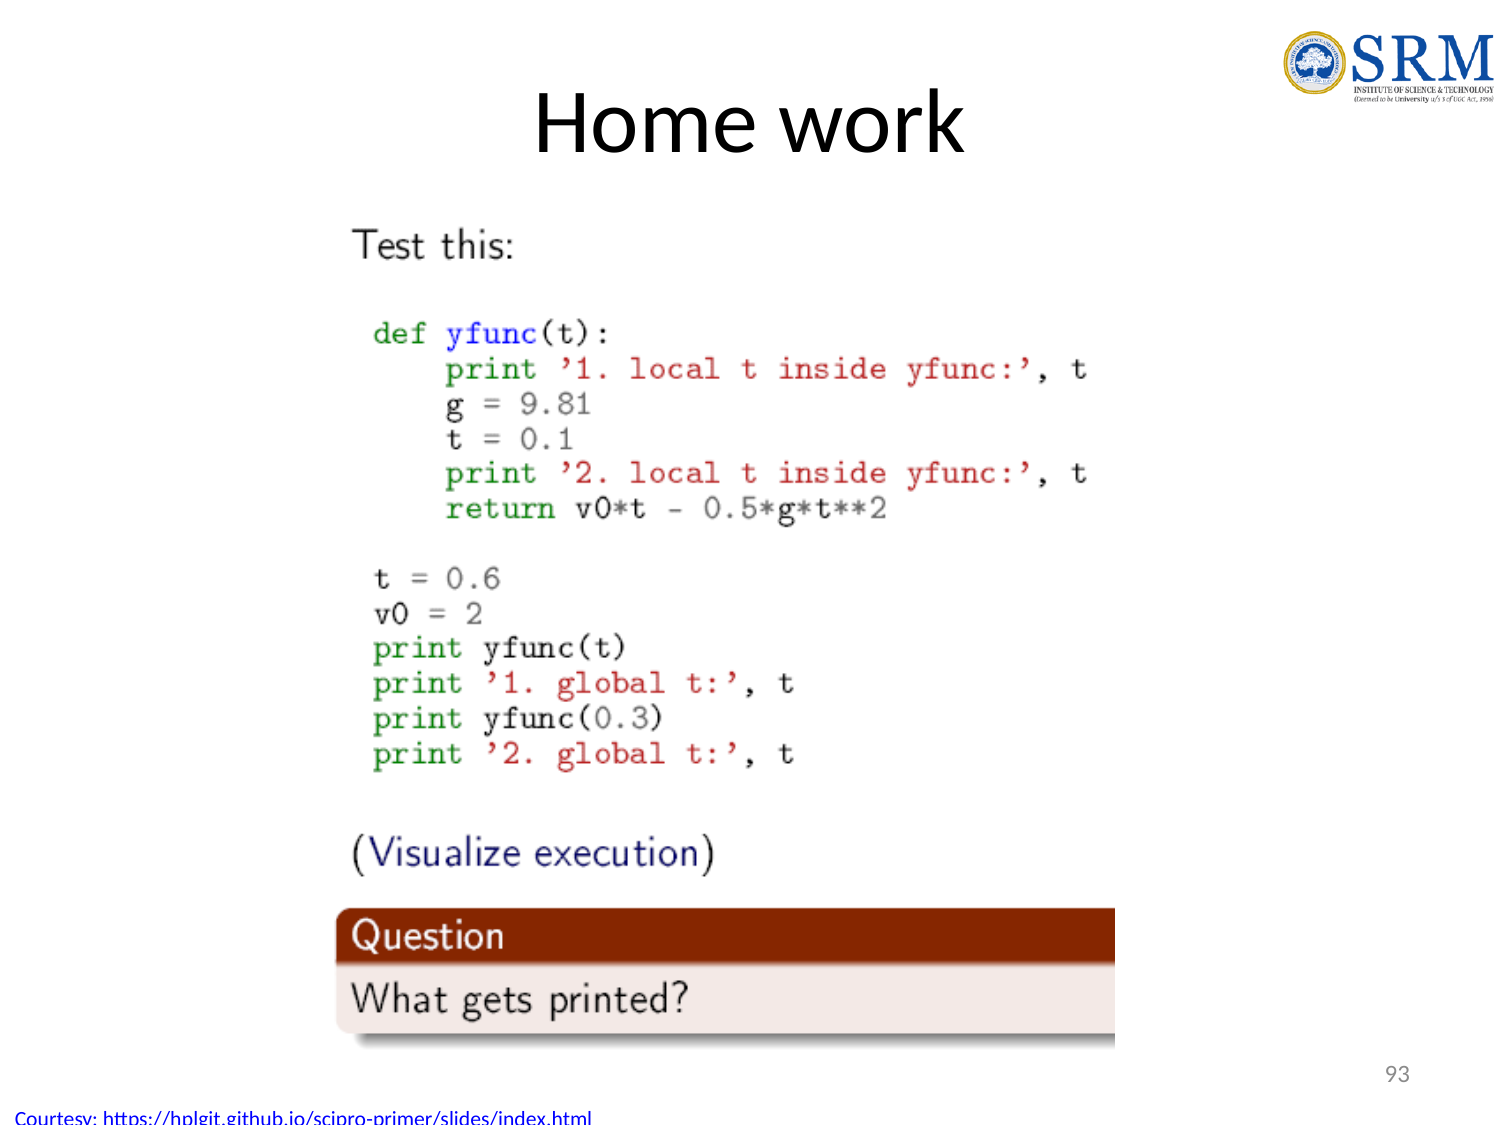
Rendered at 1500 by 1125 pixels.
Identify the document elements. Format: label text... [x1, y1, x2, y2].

picture [1273, 1, 1500, 131]
title Home work [75, 45, 1425, 188]
slide_number 93 [1074, 1042, 1425, 1103]
text_box Courtesy: https://hplgit.github.io/scipro-primer/slides/index.html [0, 1071, 763, 1125]
picture [305, 199, 1115, 1055]
